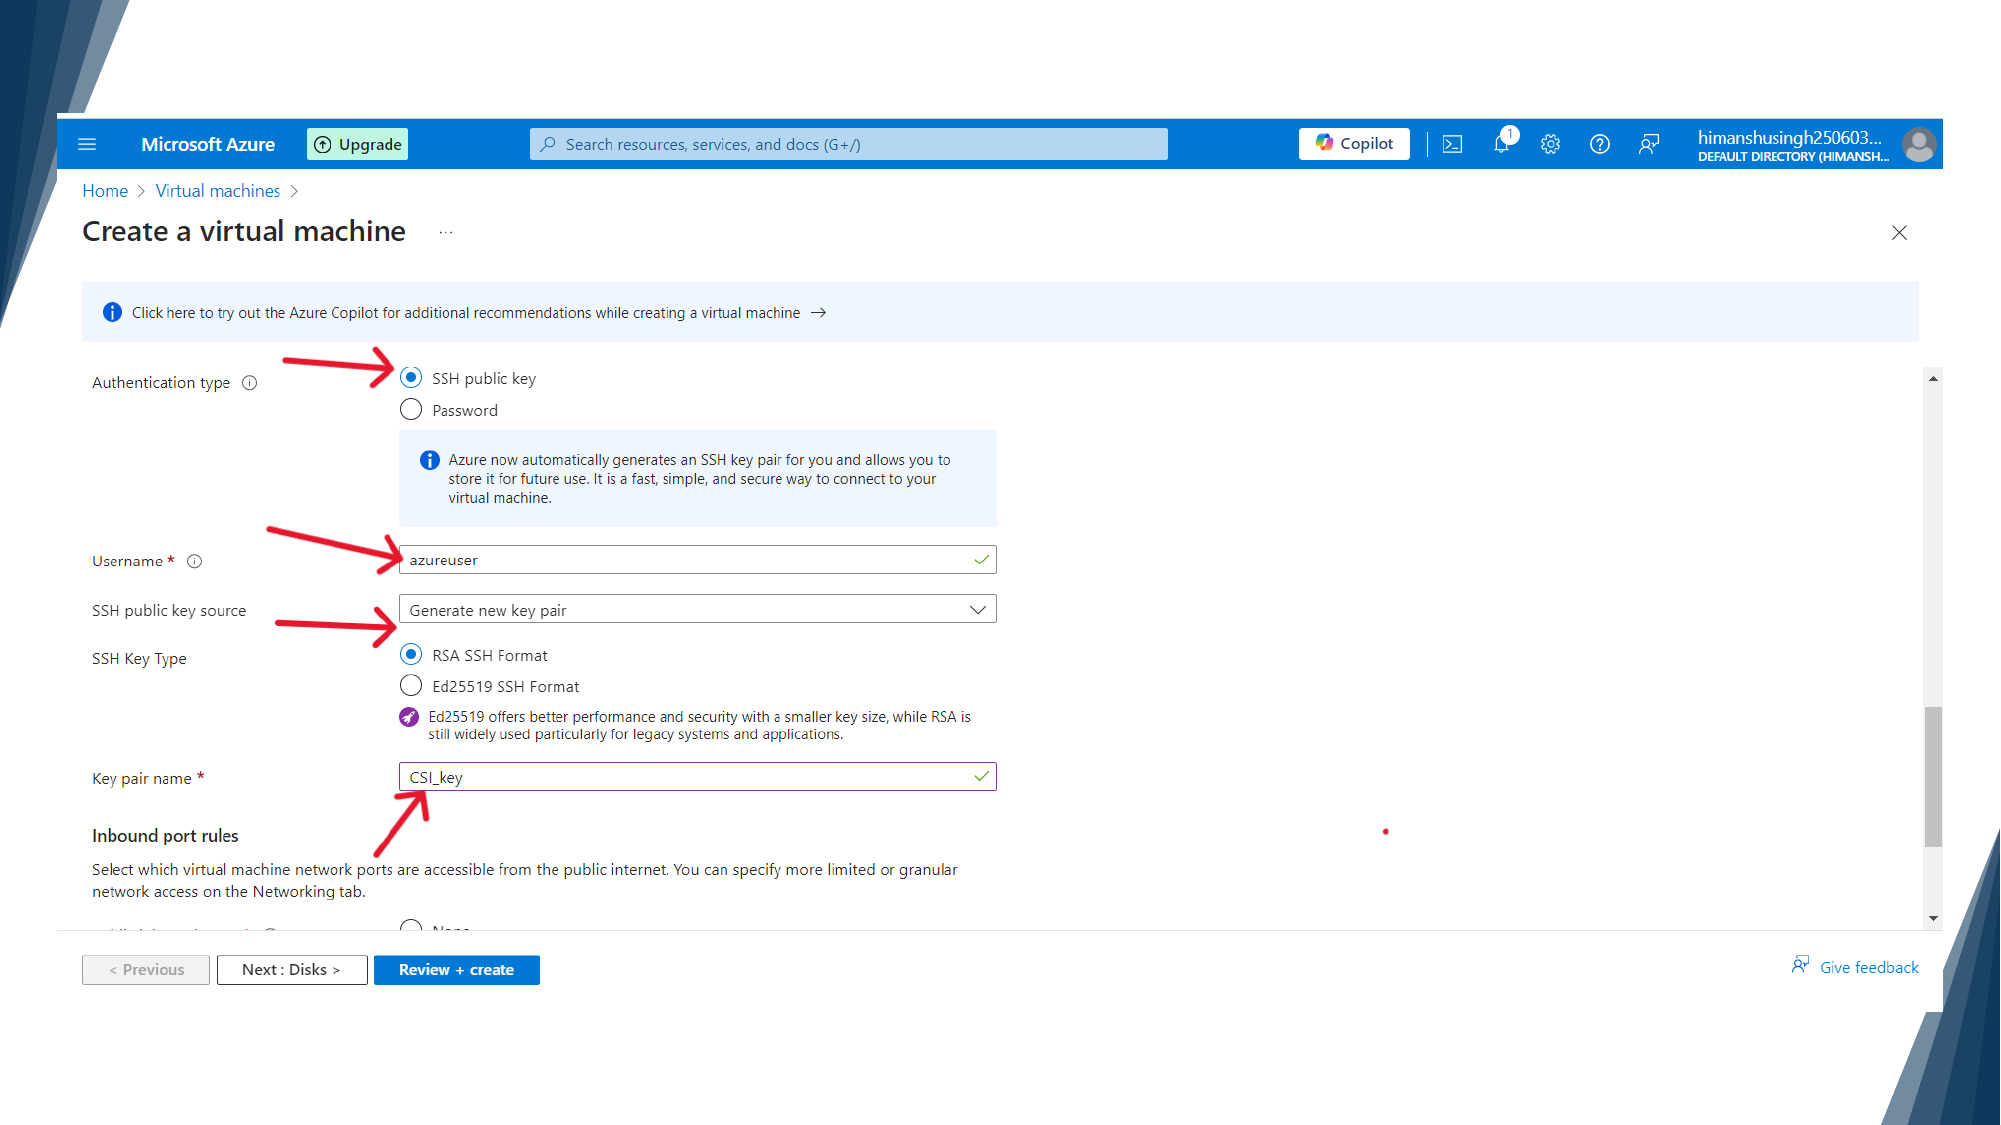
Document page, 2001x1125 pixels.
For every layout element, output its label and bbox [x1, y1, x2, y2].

picture [57, 113, 1943, 1012]
text_box [0, 0, 132, 336]
text_box [1878, 791, 2000, 1125]
